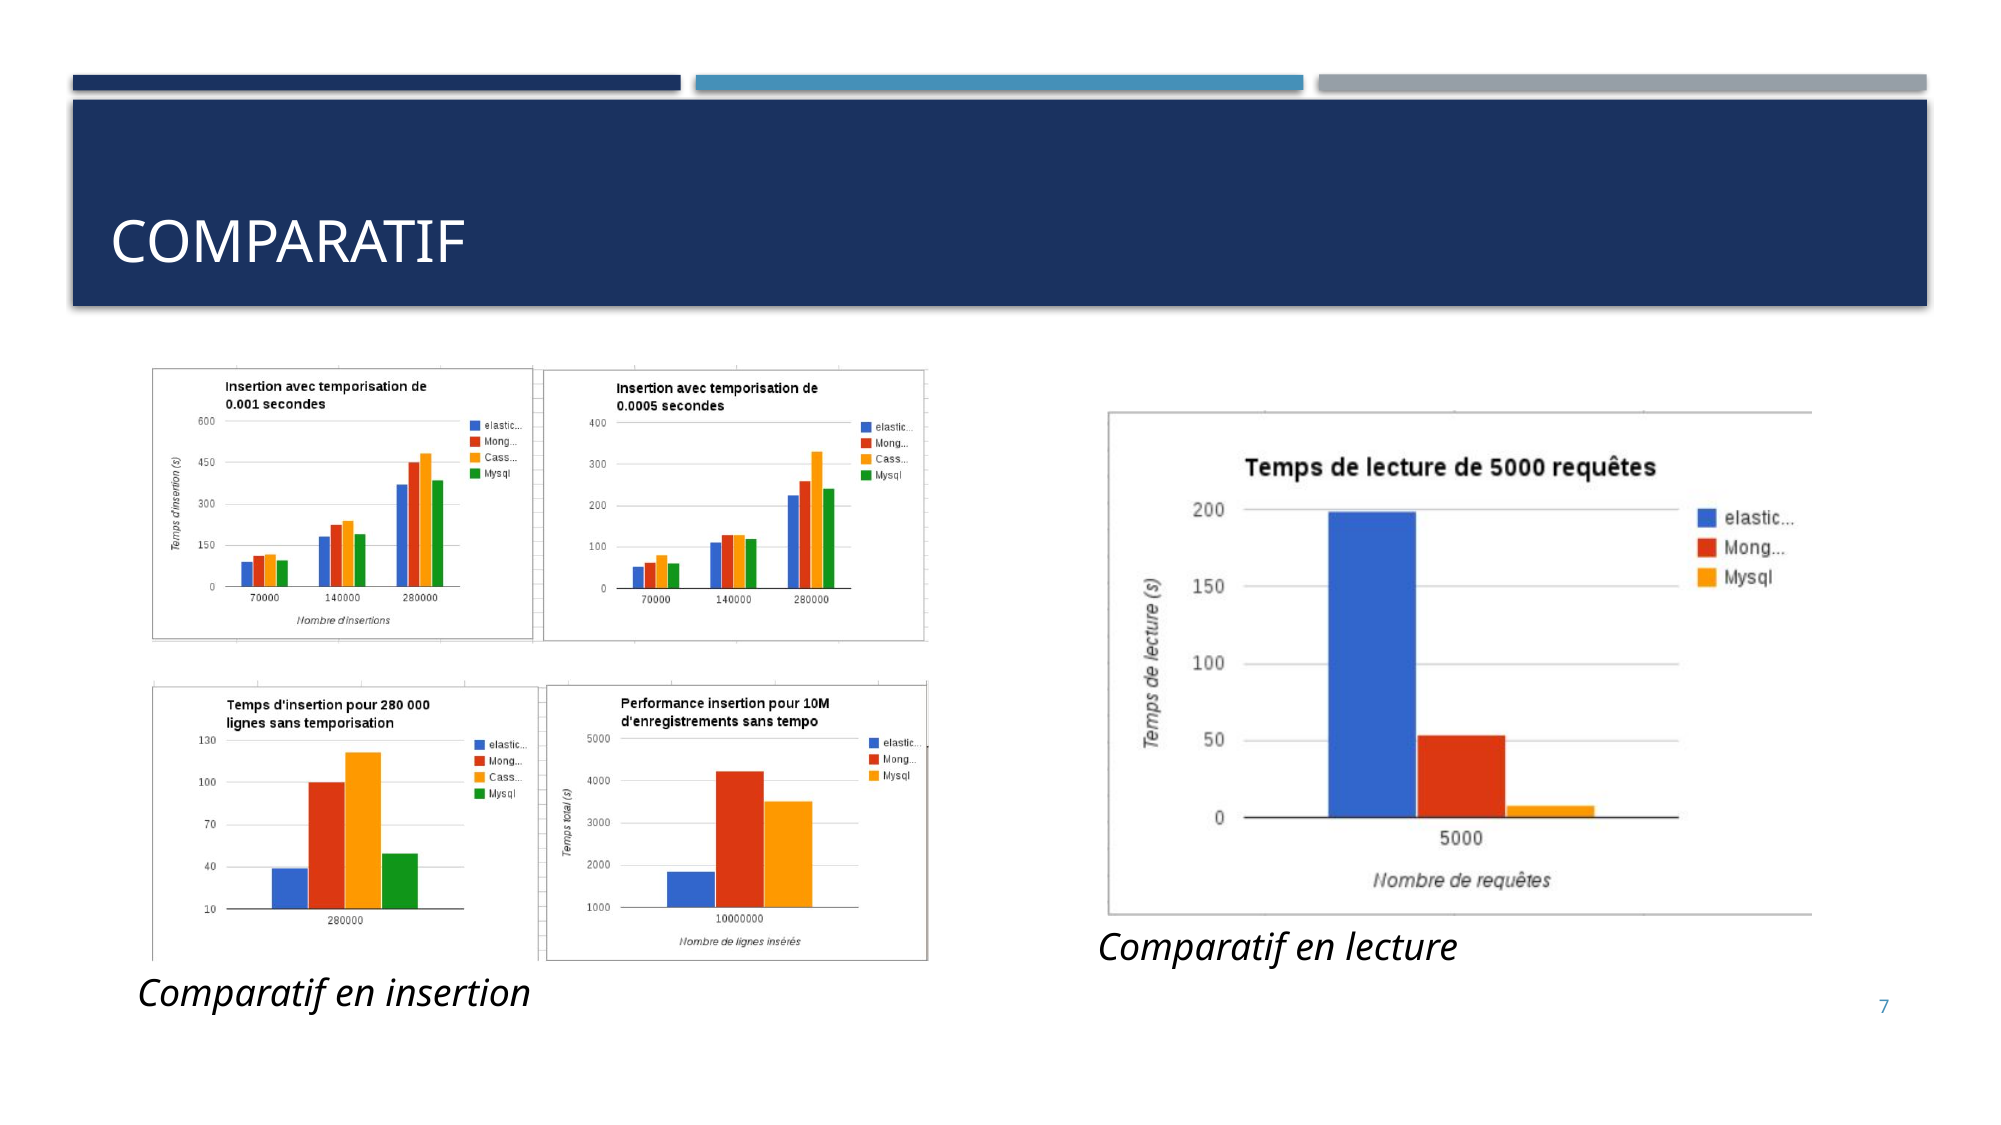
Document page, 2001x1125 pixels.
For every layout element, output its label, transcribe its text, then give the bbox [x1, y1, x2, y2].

text_box Comparatif en lecture [1082, 915, 1474, 976]
slide_number 7 [1732, 977, 1905, 1037]
title Comparatif [95, 119, 1905, 282]
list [1107, 410, 1813, 917]
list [151, 364, 930, 962]
text_box Comparatif en insertion [122, 961, 547, 1022]
